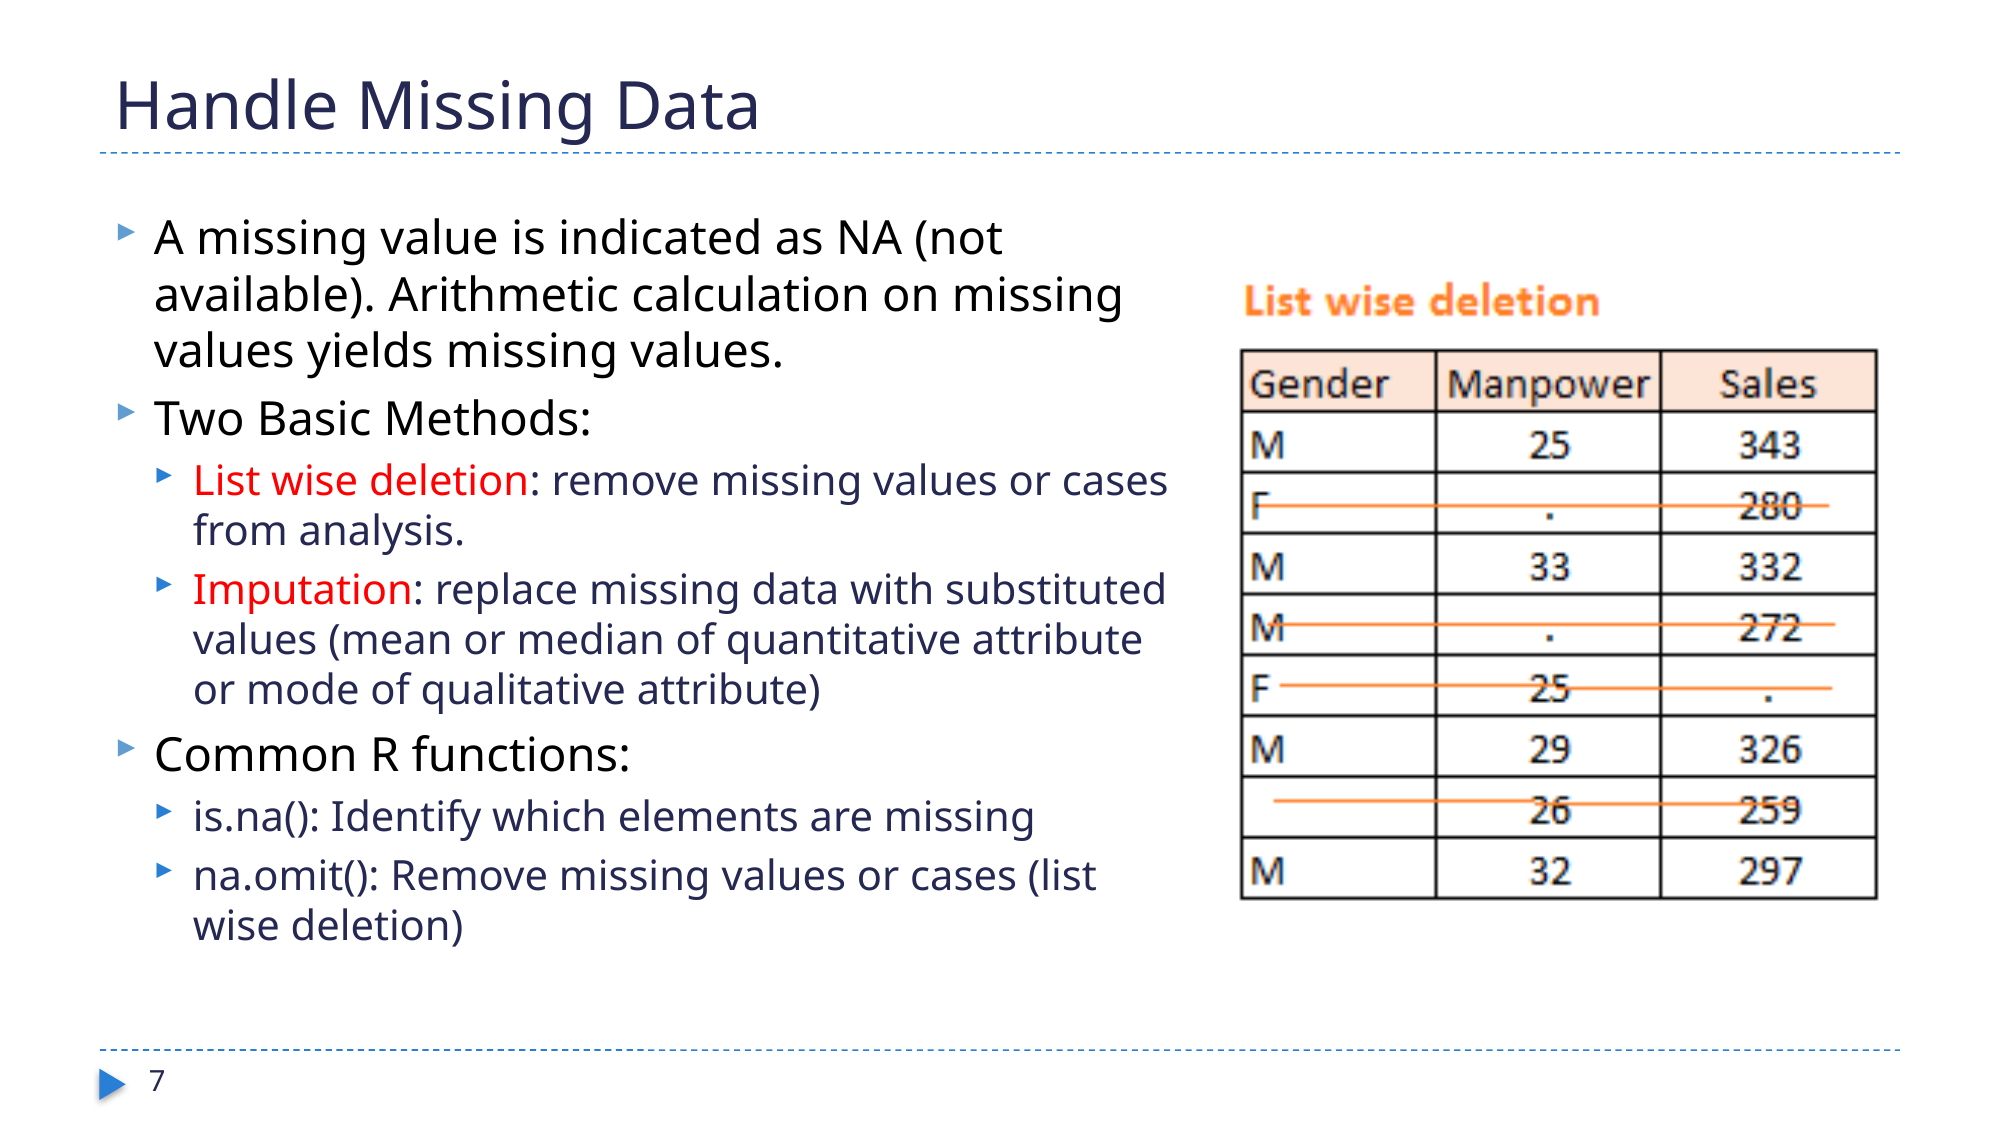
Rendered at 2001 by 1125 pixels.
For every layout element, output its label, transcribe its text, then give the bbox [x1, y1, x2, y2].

slide_number 7 [133, 1055, 568, 1103]
list A missing value is indicated as NA (not available). Arithmetic calculation on missing values yields missing values. Two Basic Methods: List wise deletion: remove missing values or cases from analysis. Imputation: replace missing data with substituted values (mean or median of quantitative attribute or mode of qualitative attribute) Common R functions: is.na(): Identify which elements are missing na.omit(): Remove missing values or cases (list wise deletion) [99, 200, 1188, 1010]
title Handle Missing Data [99, 24, 1900, 151]
picture [1219, 274, 1901, 913]
